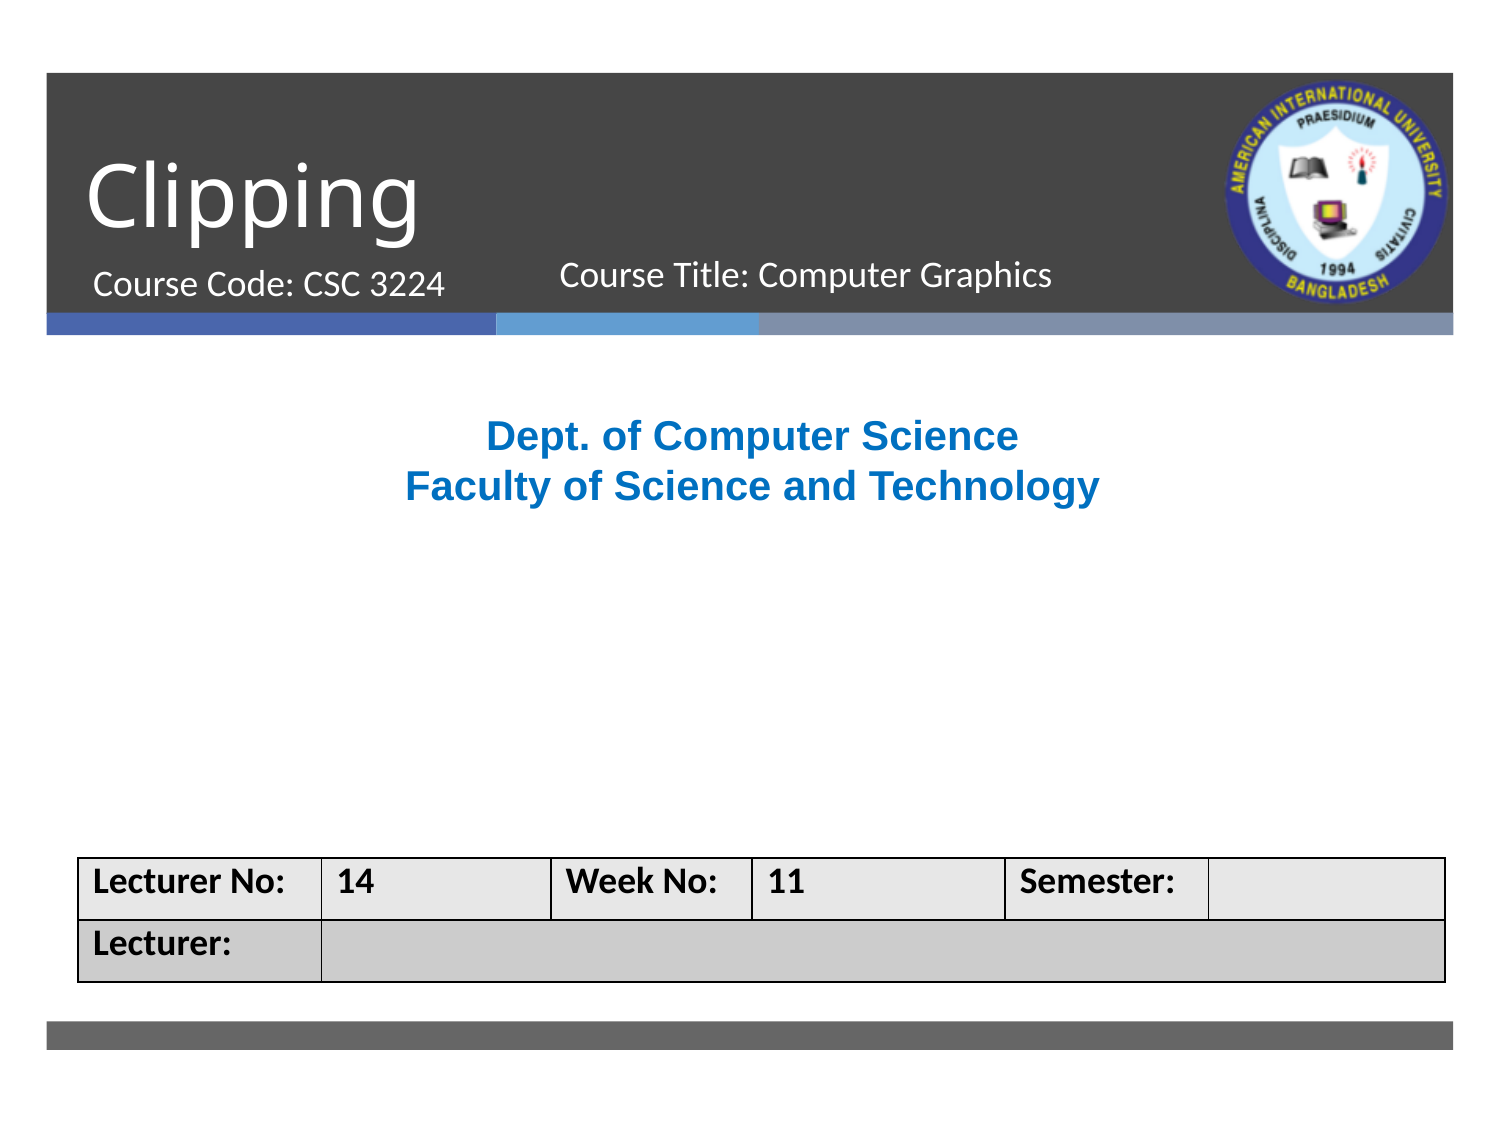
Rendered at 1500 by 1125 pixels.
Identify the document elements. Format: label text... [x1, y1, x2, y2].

table_header Week No: [552, 859, 751, 919]
table_header 14 [322, 859, 550, 919]
table_cell [322, 921, 1444, 981]
text_box Dept. of Computer Science Faculty of Science and Technology [12, 401, 1493, 517]
table_header [1209, 859, 1444, 919]
text_box Course Title: Computer Graphics [544, 252, 1228, 332]
subtitle Course Code: CSC 3224 [78, 251, 536, 331]
table_header Semester: [1006, 859, 1208, 919]
table_header Lecturer No: [79, 859, 321, 919]
table_cell Lecturer: [79, 921, 321, 981]
picture [1228, 75, 1454, 310]
title Clipping [69, 73, 1351, 253]
table_header 11 [753, 859, 1004, 919]
